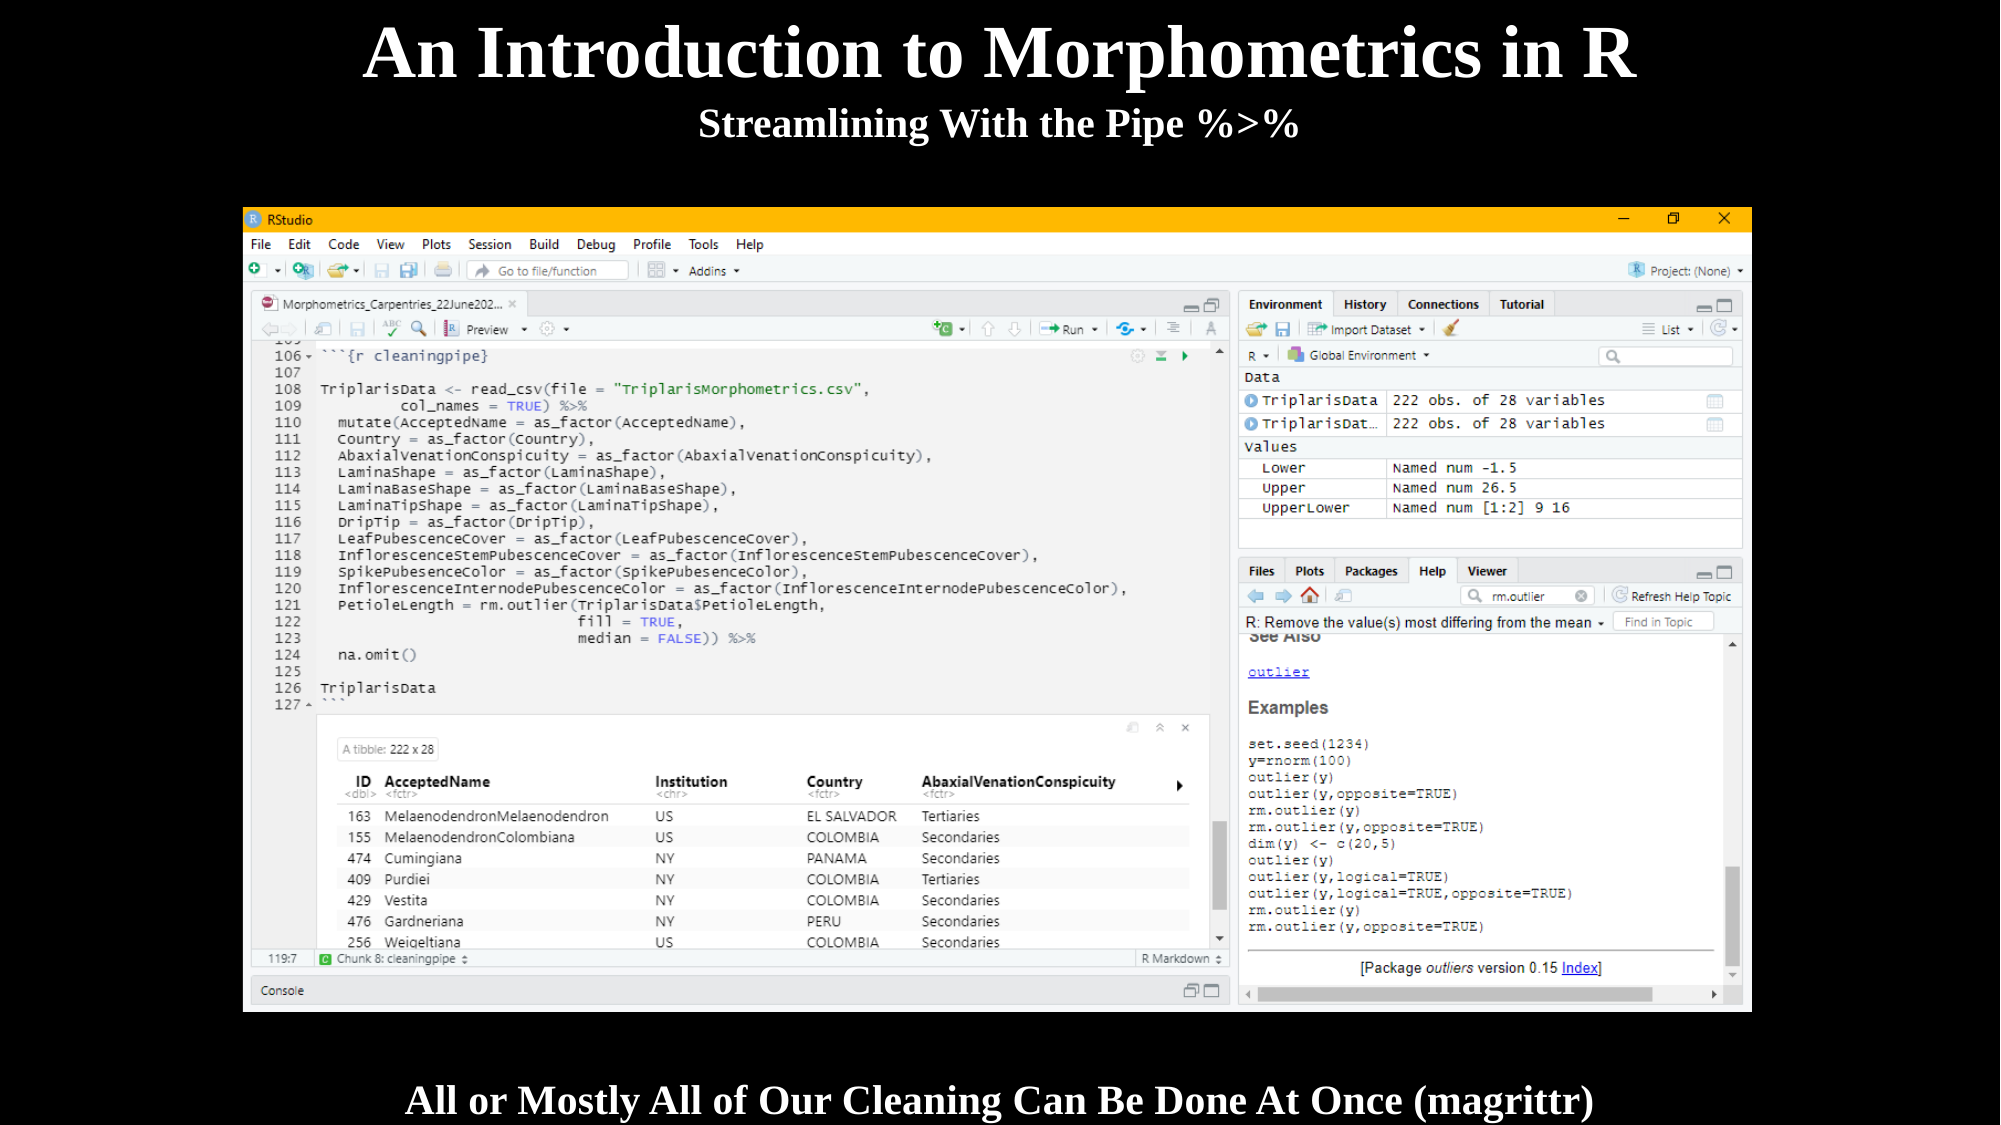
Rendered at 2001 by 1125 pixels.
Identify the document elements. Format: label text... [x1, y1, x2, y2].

text_box Streamlining With the Pipe %>% [0, 88, 2000, 154]
text_box An Introduction to Morphometrics in R [0, 0, 2000, 88]
picture [242, 207, 1753, 1012]
text_box All or Mostly All of Our Cleaning Can Be Done At Once (magrittr) [0, 1065, 2000, 1125]
